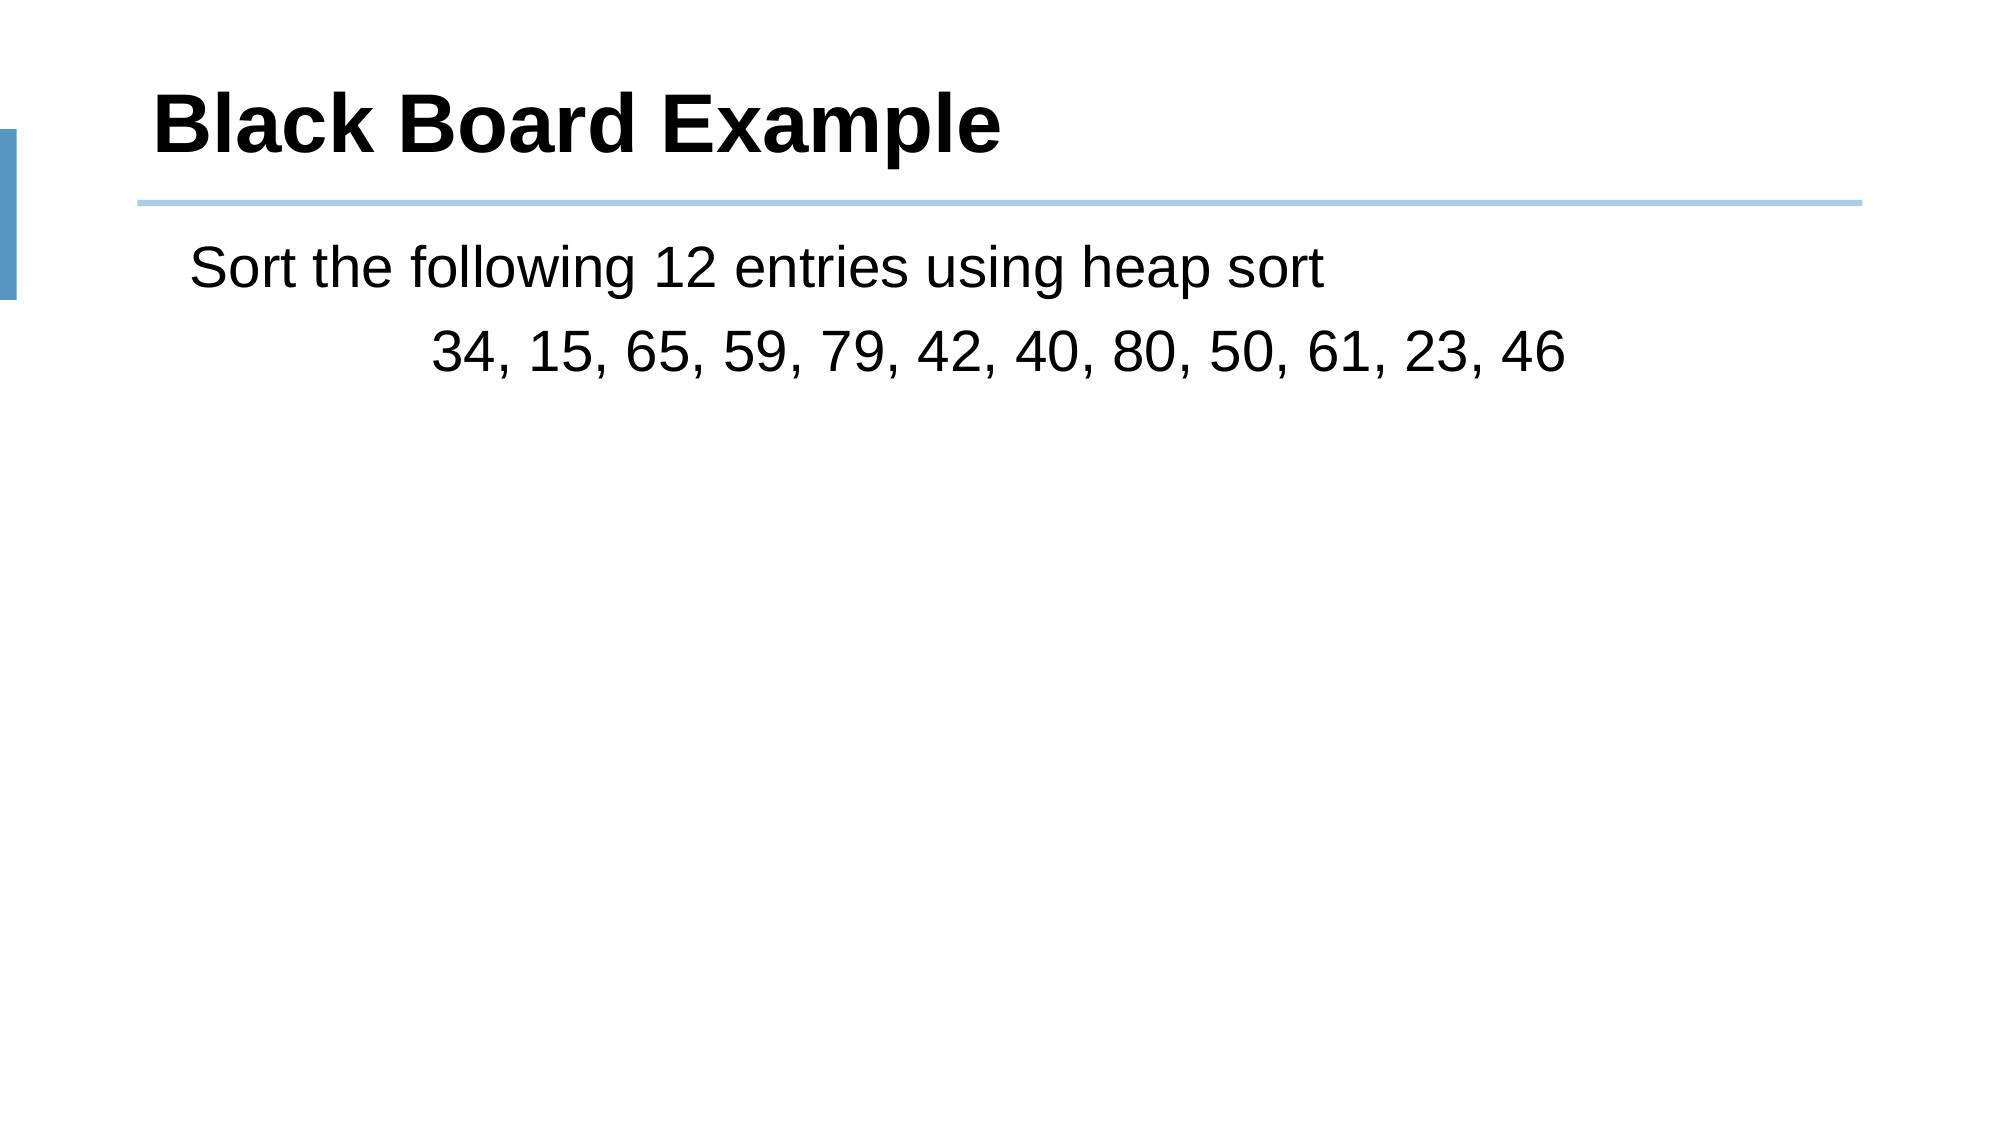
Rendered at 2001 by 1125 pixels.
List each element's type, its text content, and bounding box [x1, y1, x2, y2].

title Black Board Example [137, 42, 1863, 208]
list Sort the following 12 entries using heap sort 34, 15, 65, 59, 79, 42, 40, 80, 50, 61, 23, 46 [137, 229, 1863, 1014]
